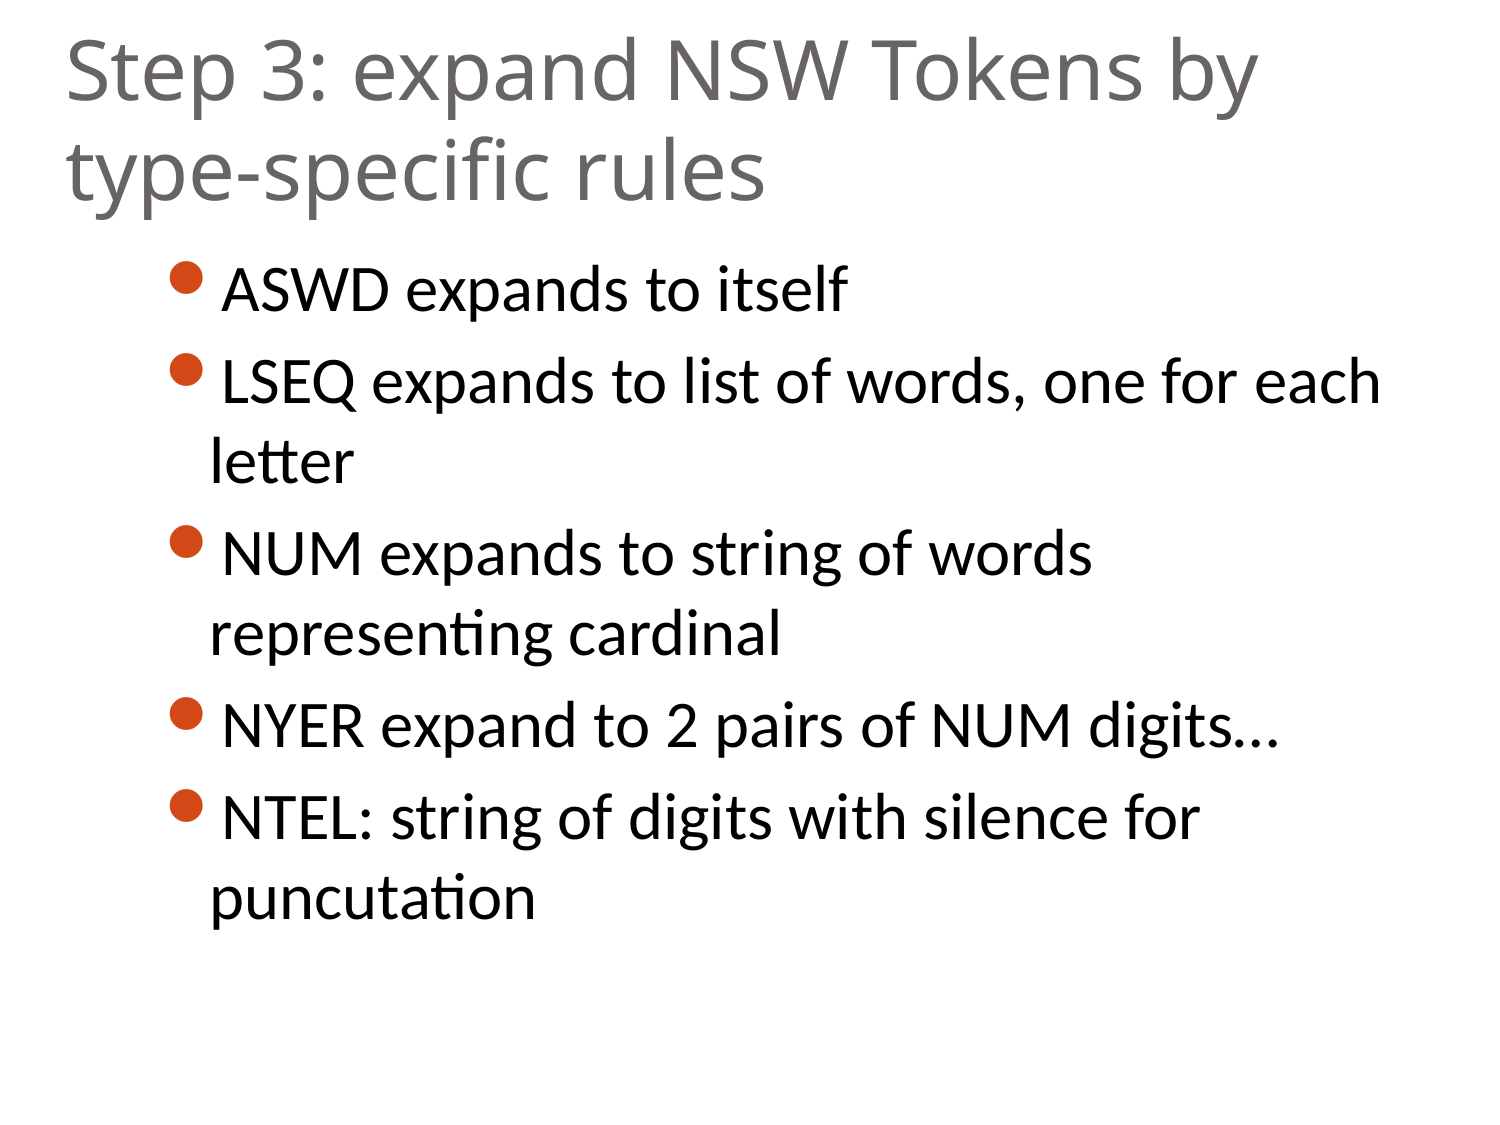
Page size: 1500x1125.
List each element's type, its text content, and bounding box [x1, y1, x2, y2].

title Step 3: expand NSW Tokens by type-specific rules [49, 44, 1426, 233]
list ASWD expands to itself LSEQ expands to list of words, one for each letter NUM expands to string of words representing cardinal NYER expand to 2 pairs of NUM digits… NTEL: string of digits with silence for puncutation [149, 237, 1426, 988]
